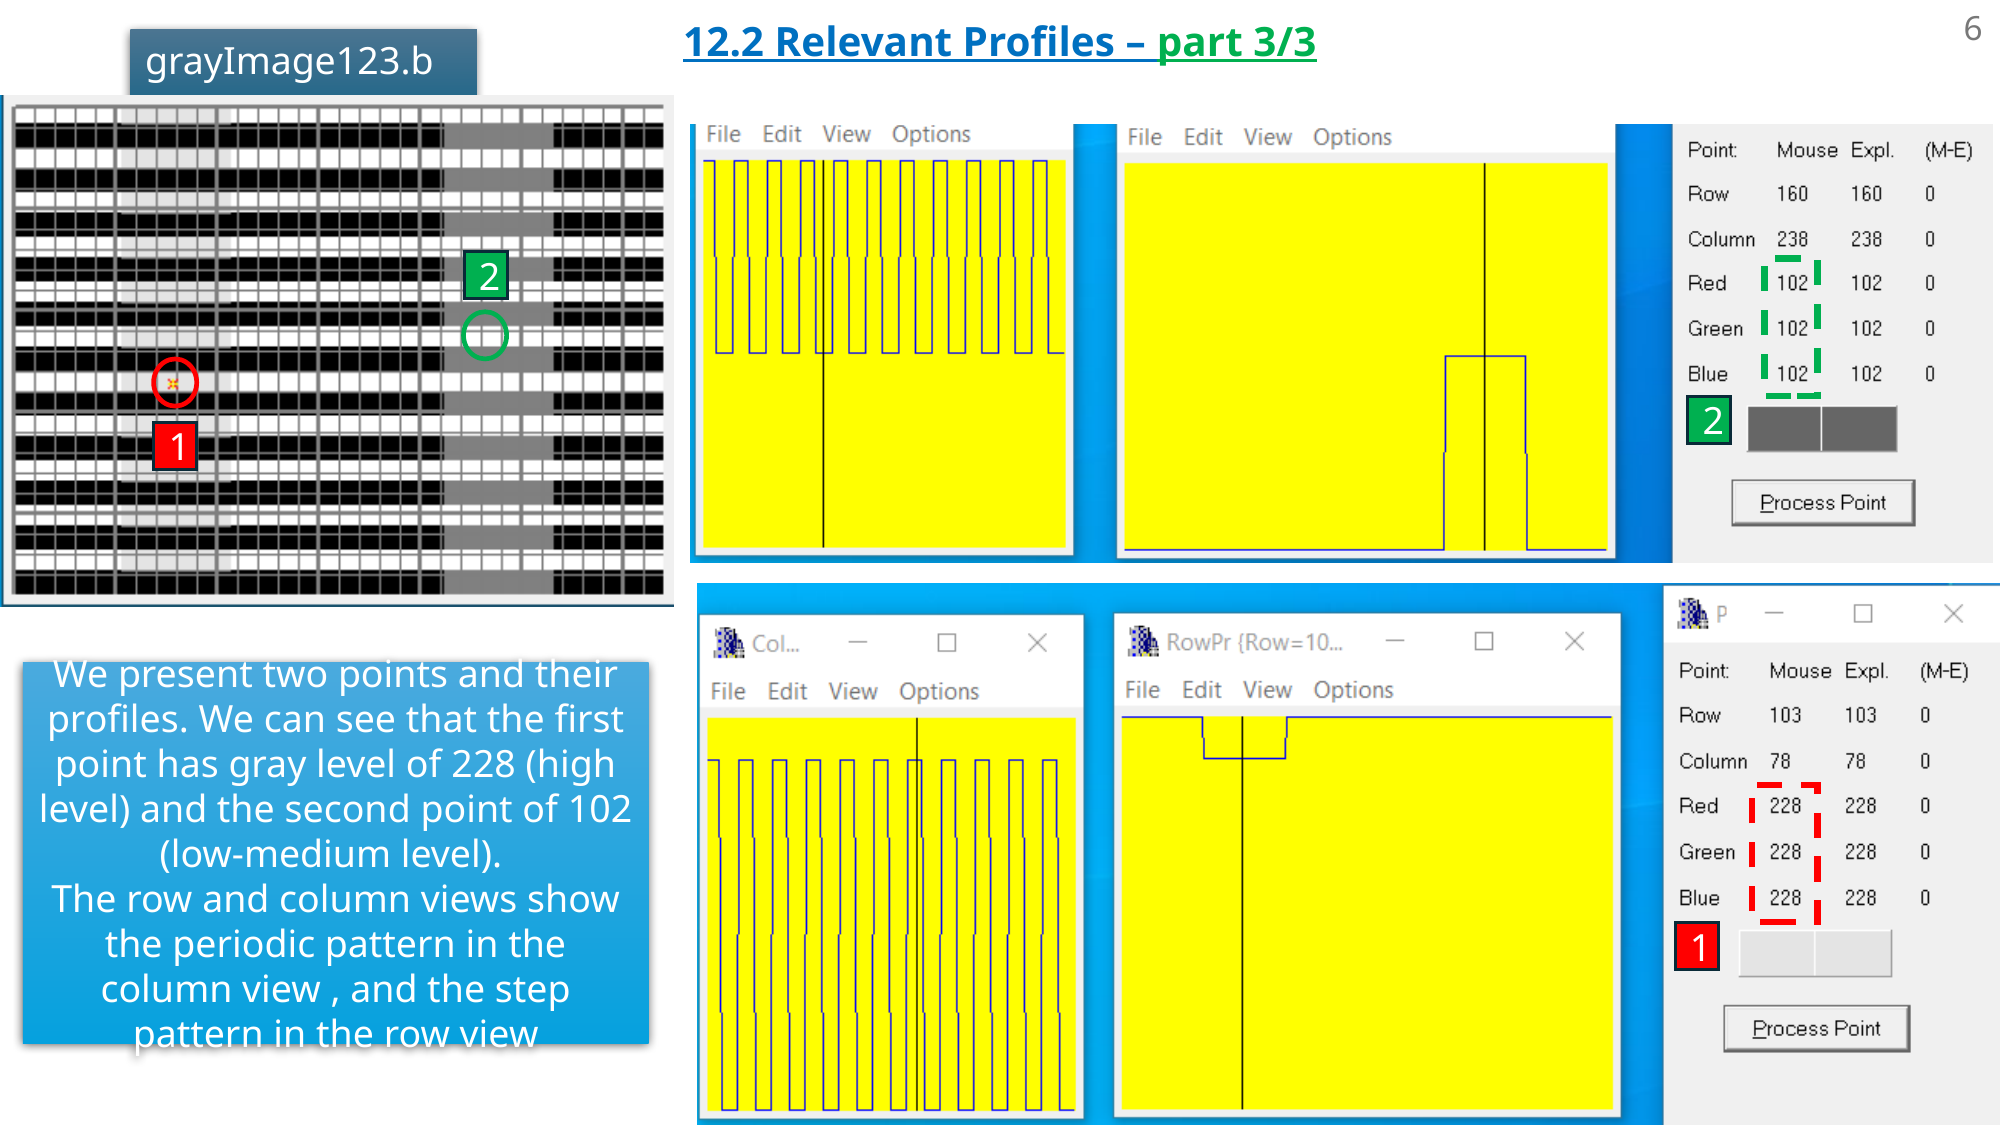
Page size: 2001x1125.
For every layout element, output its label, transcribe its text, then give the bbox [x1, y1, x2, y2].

picture [699, 614, 1084, 1119]
picture [1113, 582, 2000, 1125]
picture [1116, 124, 1994, 563]
picture [695, 124, 1074, 556]
text_box grayImage123.bmp [130, 29, 477, 95]
text_box 12.2 Relevant Profiles – part 3/3 [644, 0, 1356, 86]
picture [3, 95, 674, 608]
text_box 6 [1948, 0, 2000, 60]
text_box We present two points and their profiles. We can see that the first point has gray level of 228 (high level) and the second point of 102 (low-medium level). The row and column views show the periodic pattern in the column view , and the step pattern in the row view [22, 662, 649, 1044]
